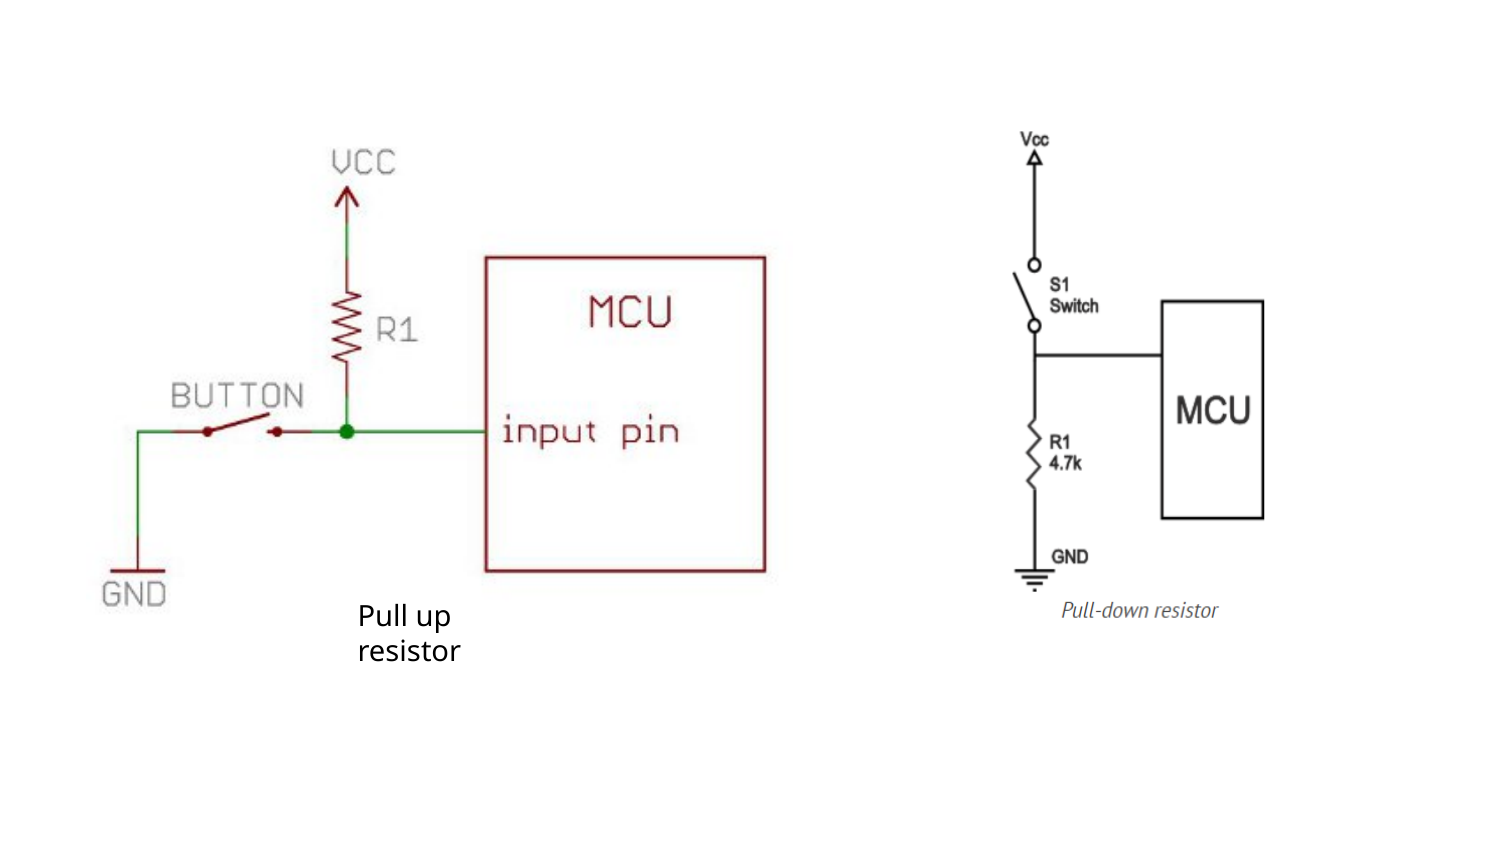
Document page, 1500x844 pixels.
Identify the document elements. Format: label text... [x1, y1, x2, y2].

picture [86, 118, 793, 637]
text_box Pull up resistor [346, 645, 568, 673]
picture [935, 118, 1372, 637]
